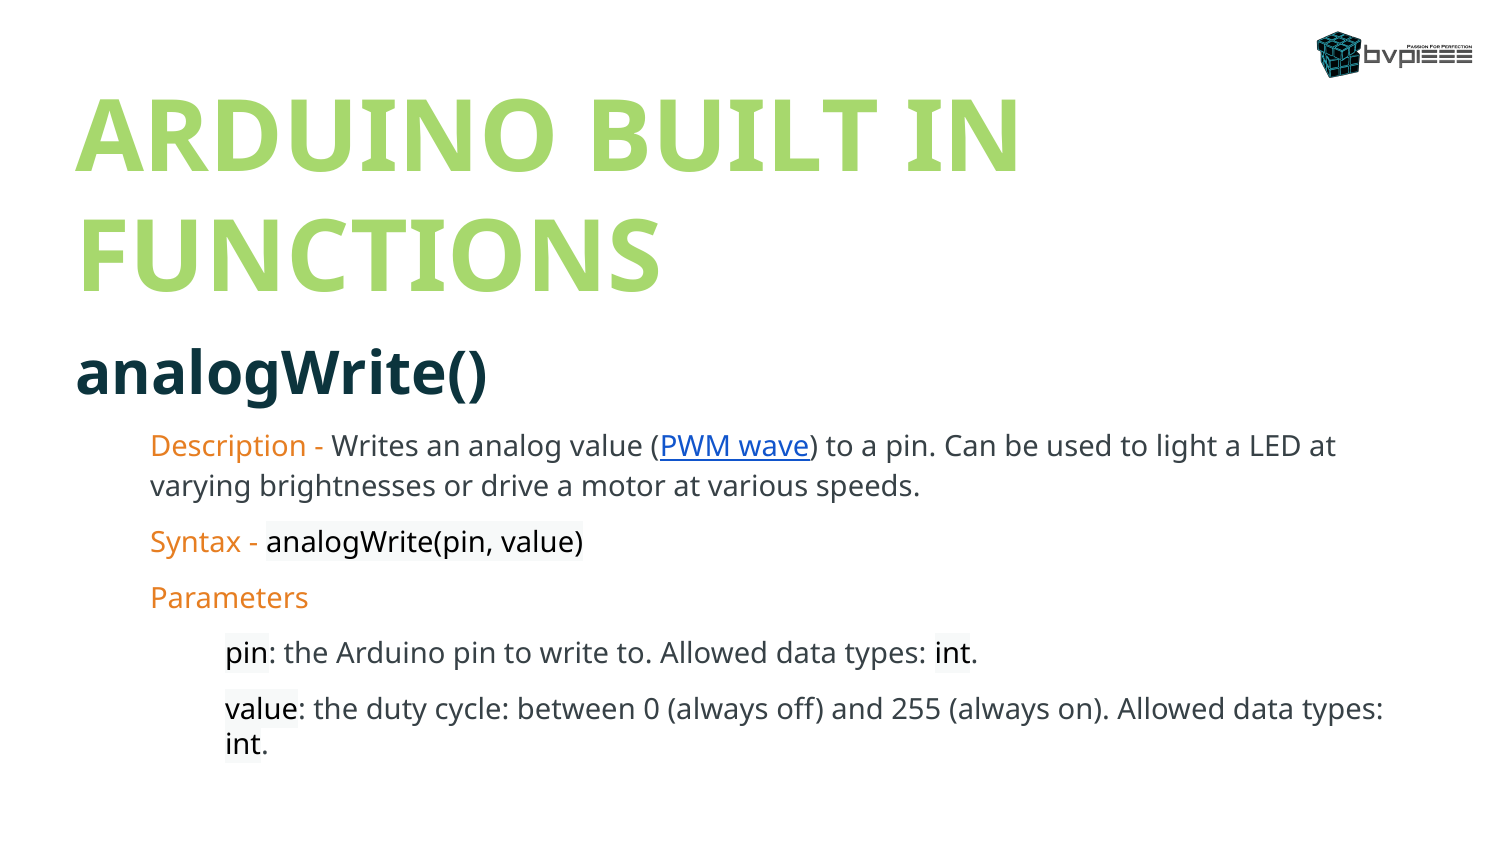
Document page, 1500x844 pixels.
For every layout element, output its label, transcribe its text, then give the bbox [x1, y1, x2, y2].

list analogWrite() Description - Writes an analog value (PWM wave) to a pin. Can be used to light a LED at varying brightnesses or drive a motor at various speeds. Syntax - analogWrite(pin, value) Parameters pin: the Arduino pin to write to. Allowed data types: int. value: the duty cycle: between 0 (always off) and 255 (always on). Allowed data types: int. [75, 334, 1427, 640]
title ARDUINO BUILT IN FUNCTIONS [75, 171, 1109, 312]
picture [1311, 19, 1482, 85]
